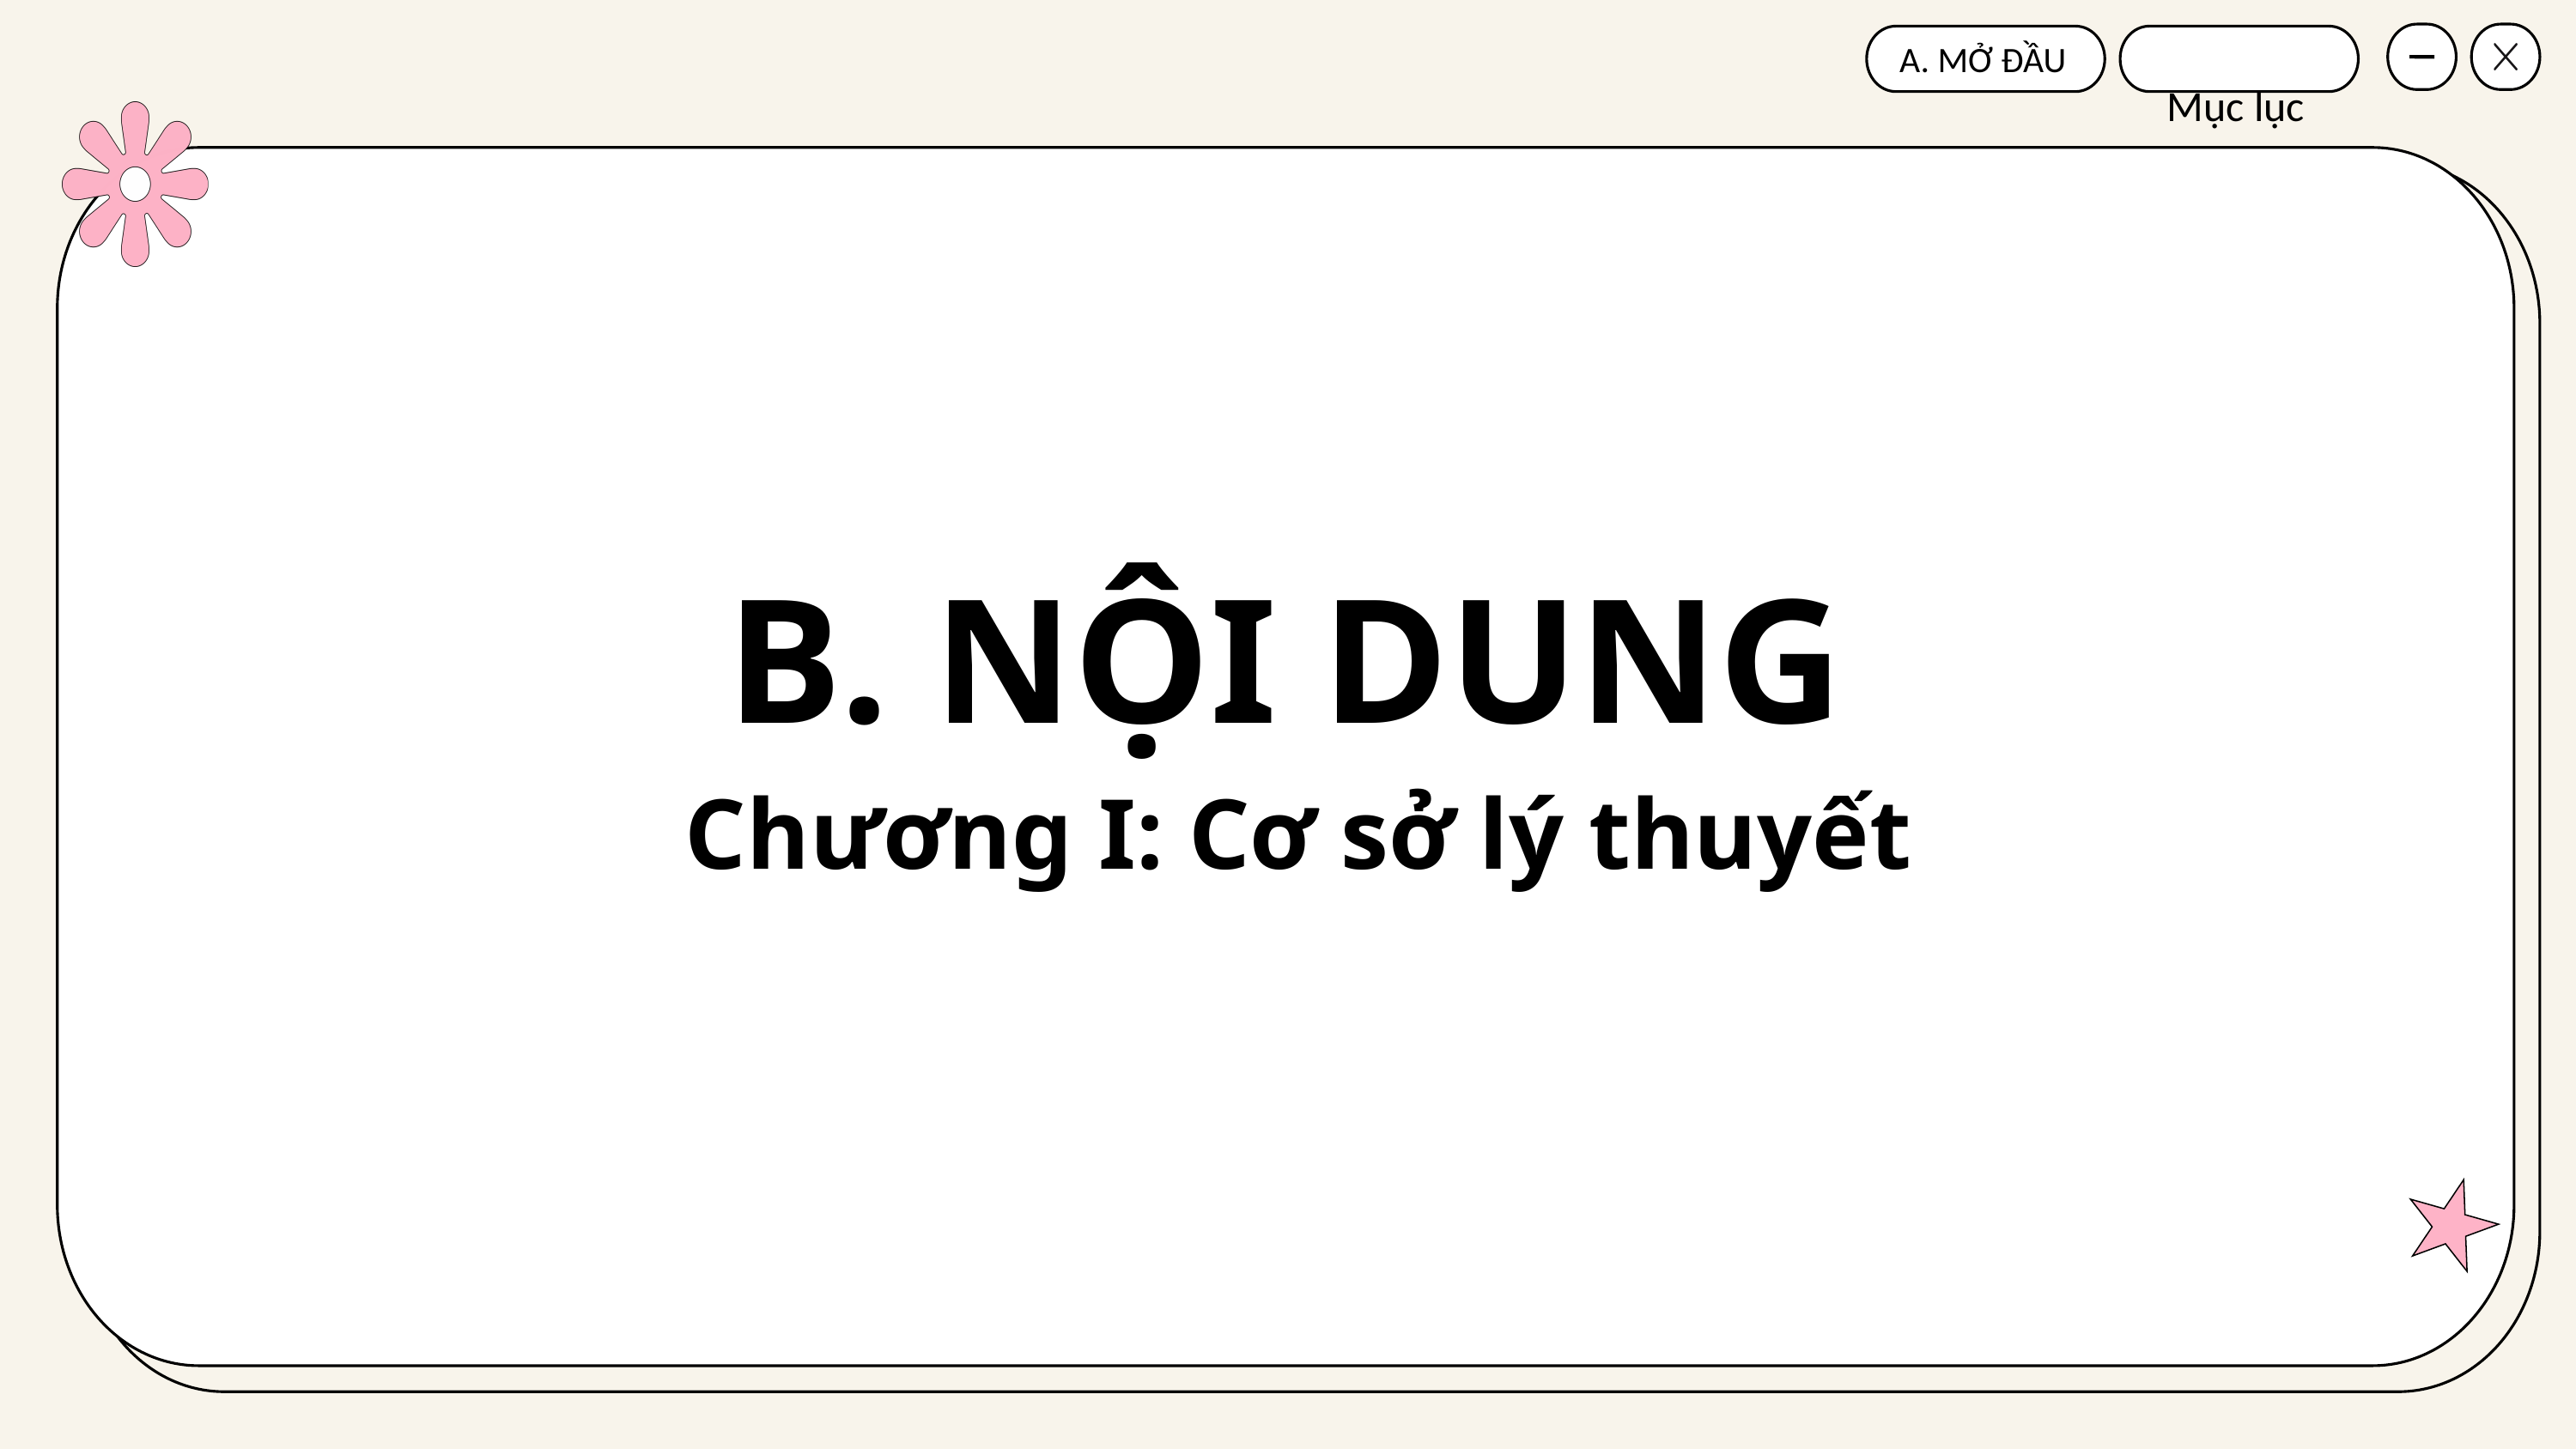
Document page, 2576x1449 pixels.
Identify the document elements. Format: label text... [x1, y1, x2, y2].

text_box Mục lục [1544, 0, 2576, 130]
text_box [1866, 26, 2091, 92]
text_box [82, 163, 2541, 1392]
text_box A. MỞ ĐẦU [1886, 30, 2115, 87]
text_box [62, 101, 209, 144]
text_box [57, 147, 2515, 1367]
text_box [2405, 1178, 2498, 1266]
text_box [2119, 0, 2541, 92]
